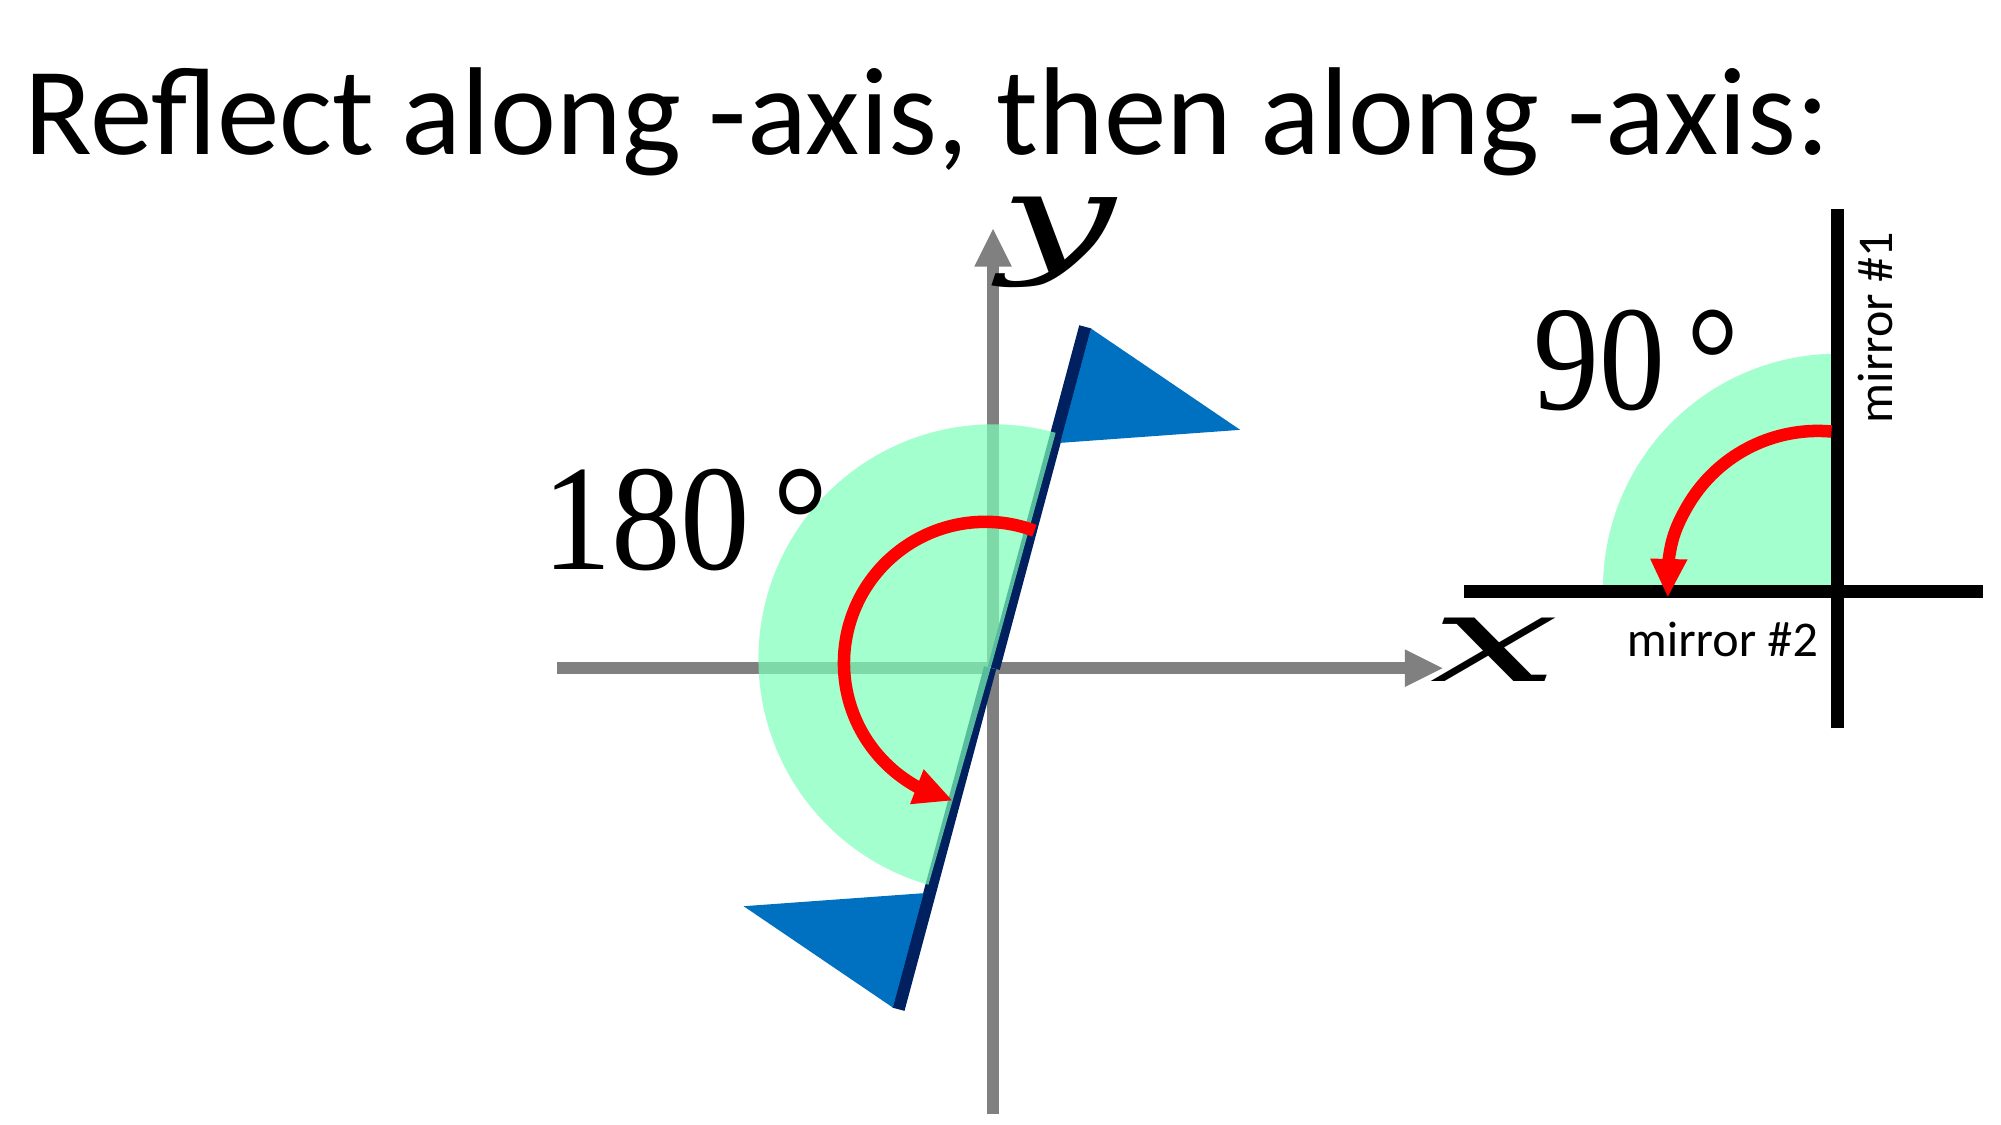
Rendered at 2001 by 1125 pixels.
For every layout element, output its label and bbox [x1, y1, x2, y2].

text_box [557, 228, 1443, 1115]
text_box [1533, 278, 1969, 733]
text_box [774, 805, 948, 993]
text_box [1036, 343, 1210, 697]
text_box [1463, 208, 2000, 824]
text_box [541, 437, 1127, 805]
